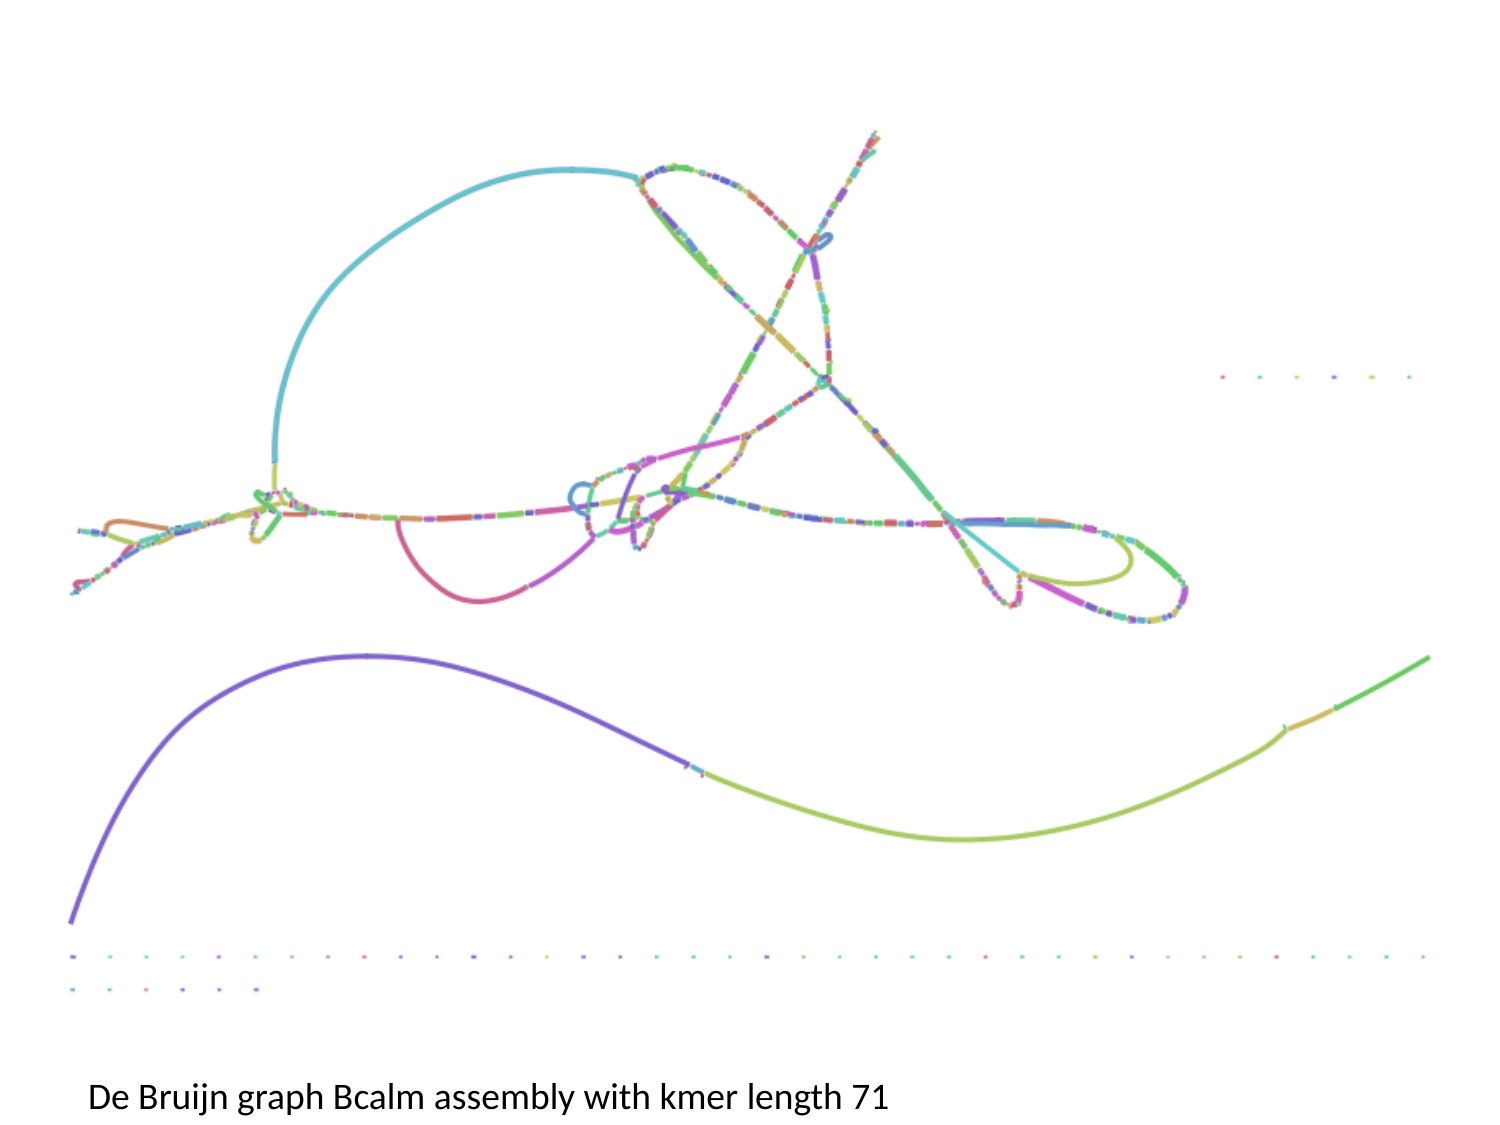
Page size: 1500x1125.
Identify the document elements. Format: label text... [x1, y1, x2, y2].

picture [0, 62, 1500, 1060]
text_box De Bruijn graph Bcalm assembly with kmer length 71 [73, 1068, 914, 1125]
